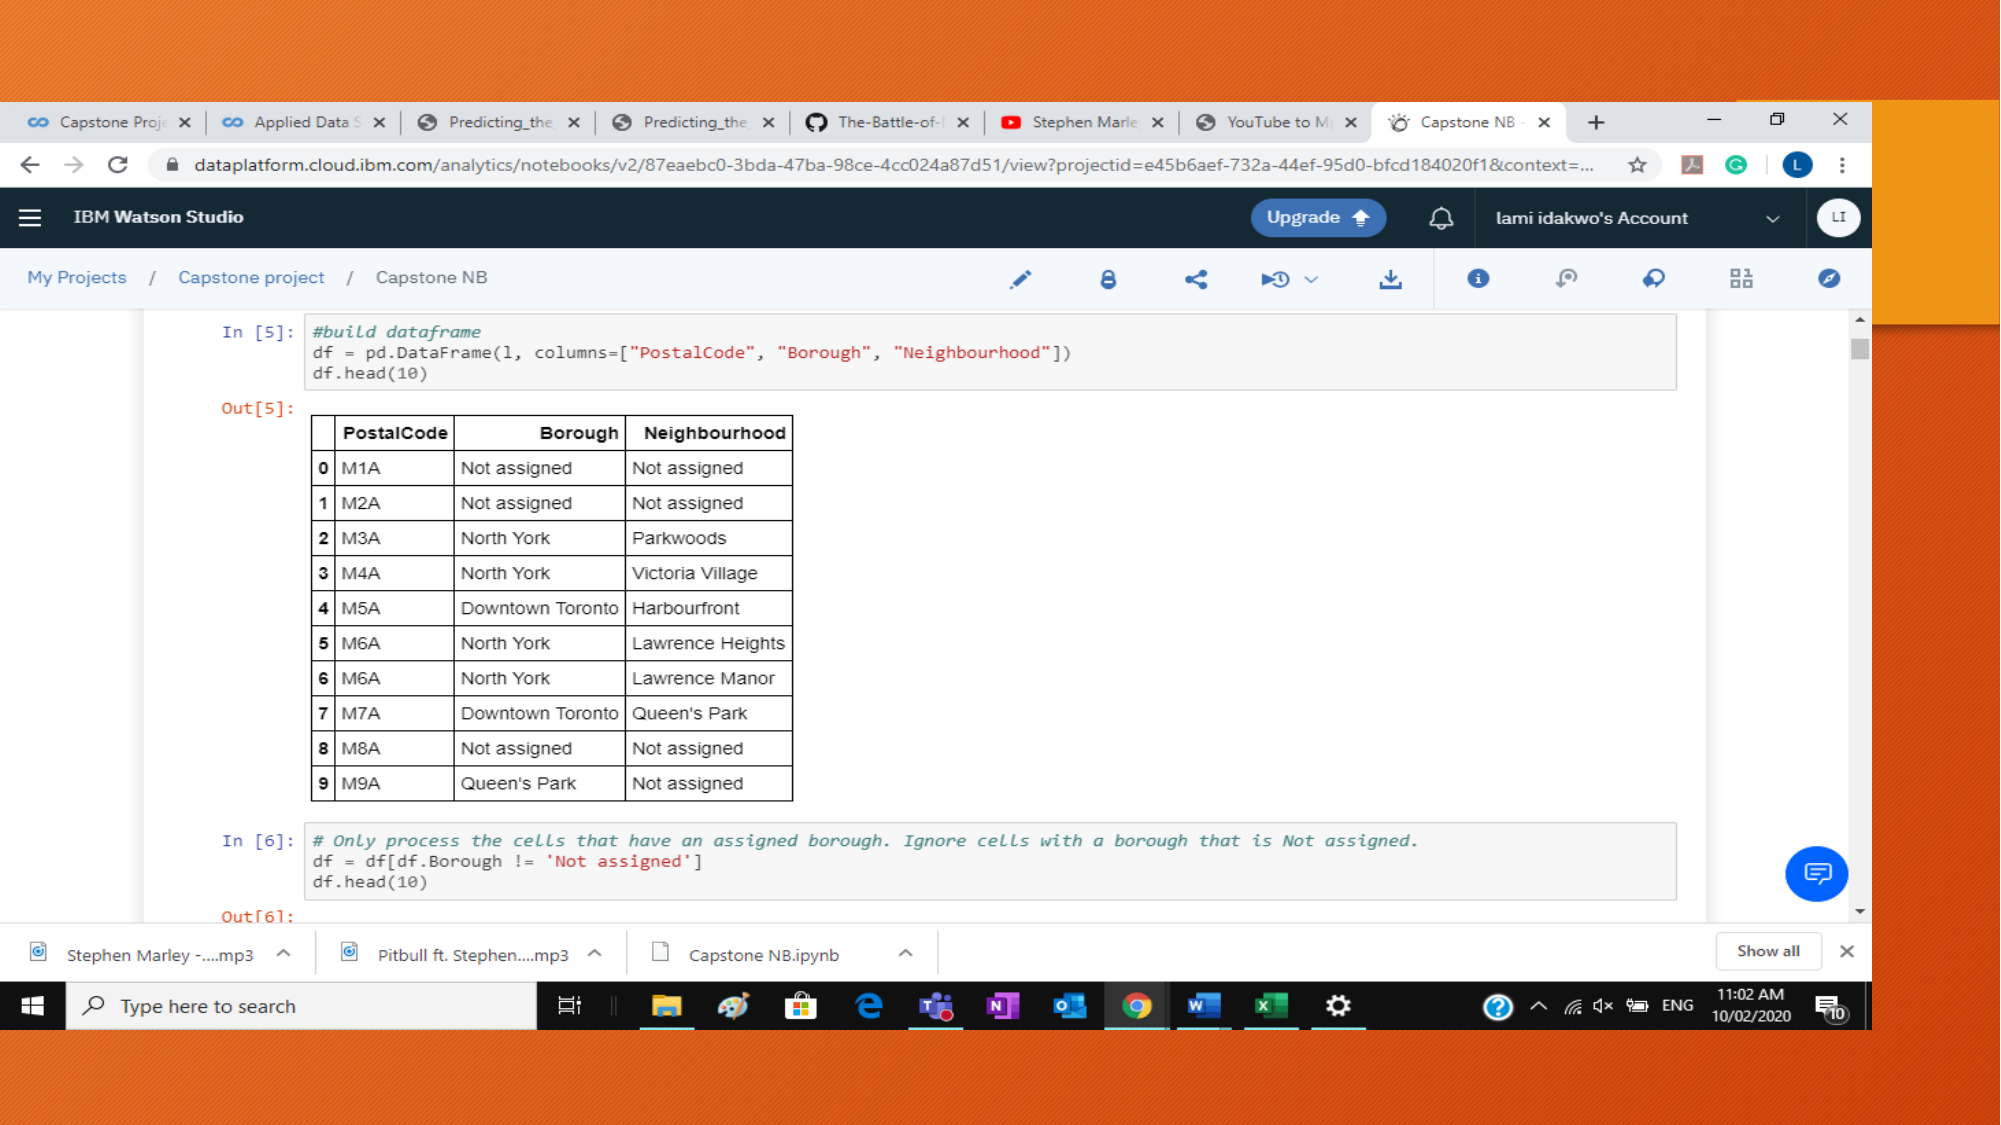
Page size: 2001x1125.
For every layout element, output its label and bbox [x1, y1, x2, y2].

picture [0, 101, 2000, 1030]
